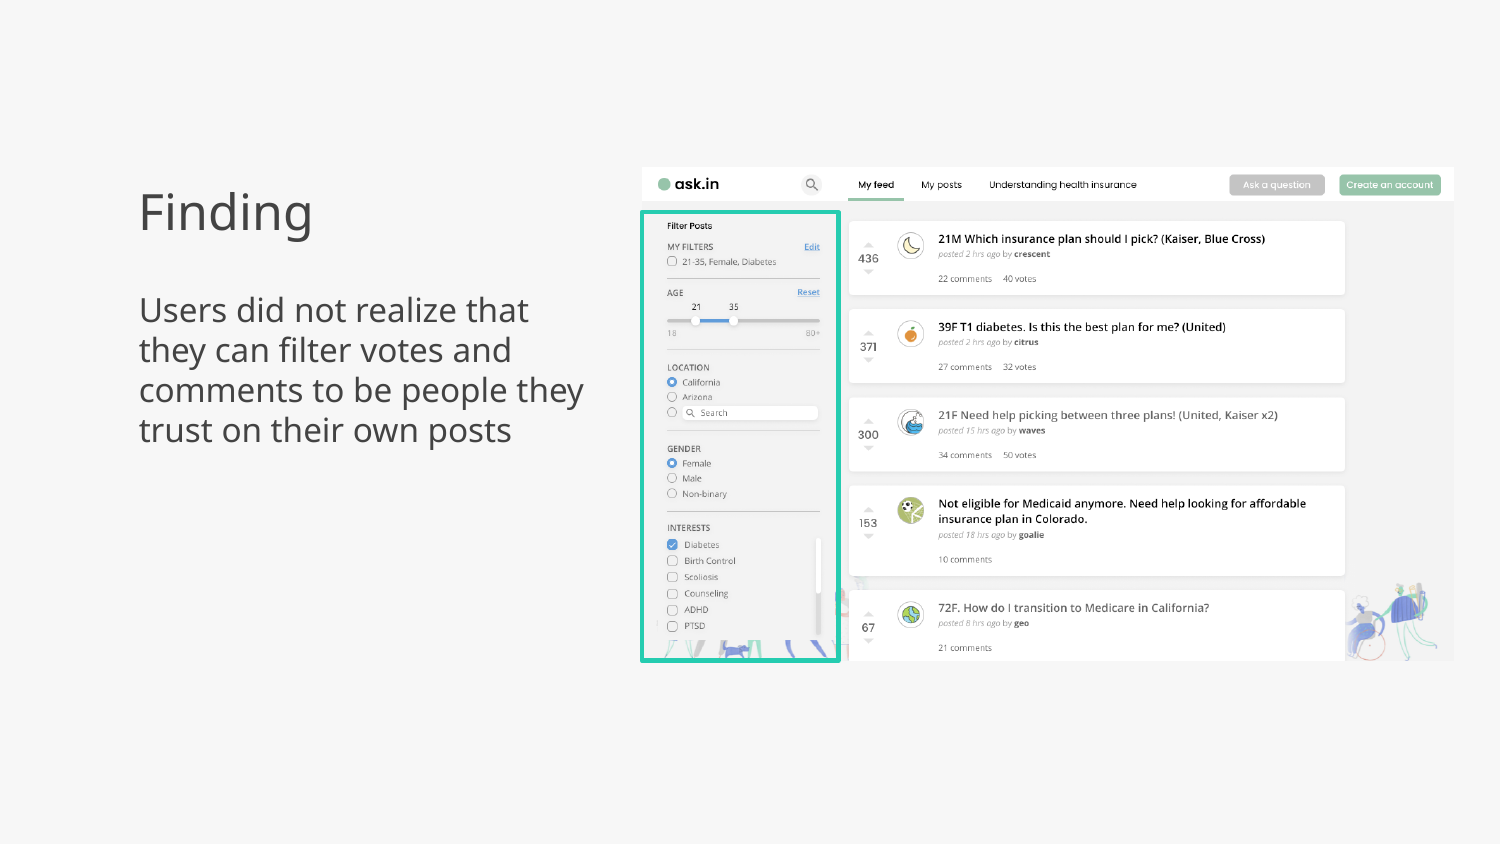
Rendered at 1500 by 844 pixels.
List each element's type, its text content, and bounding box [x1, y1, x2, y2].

subtitle Users did not realize that they can filter votes and comments to be people they trust on their own posts [123, 273, 613, 597]
title Finding [123, 167, 640, 256]
picture [641, 167, 1454, 661]
